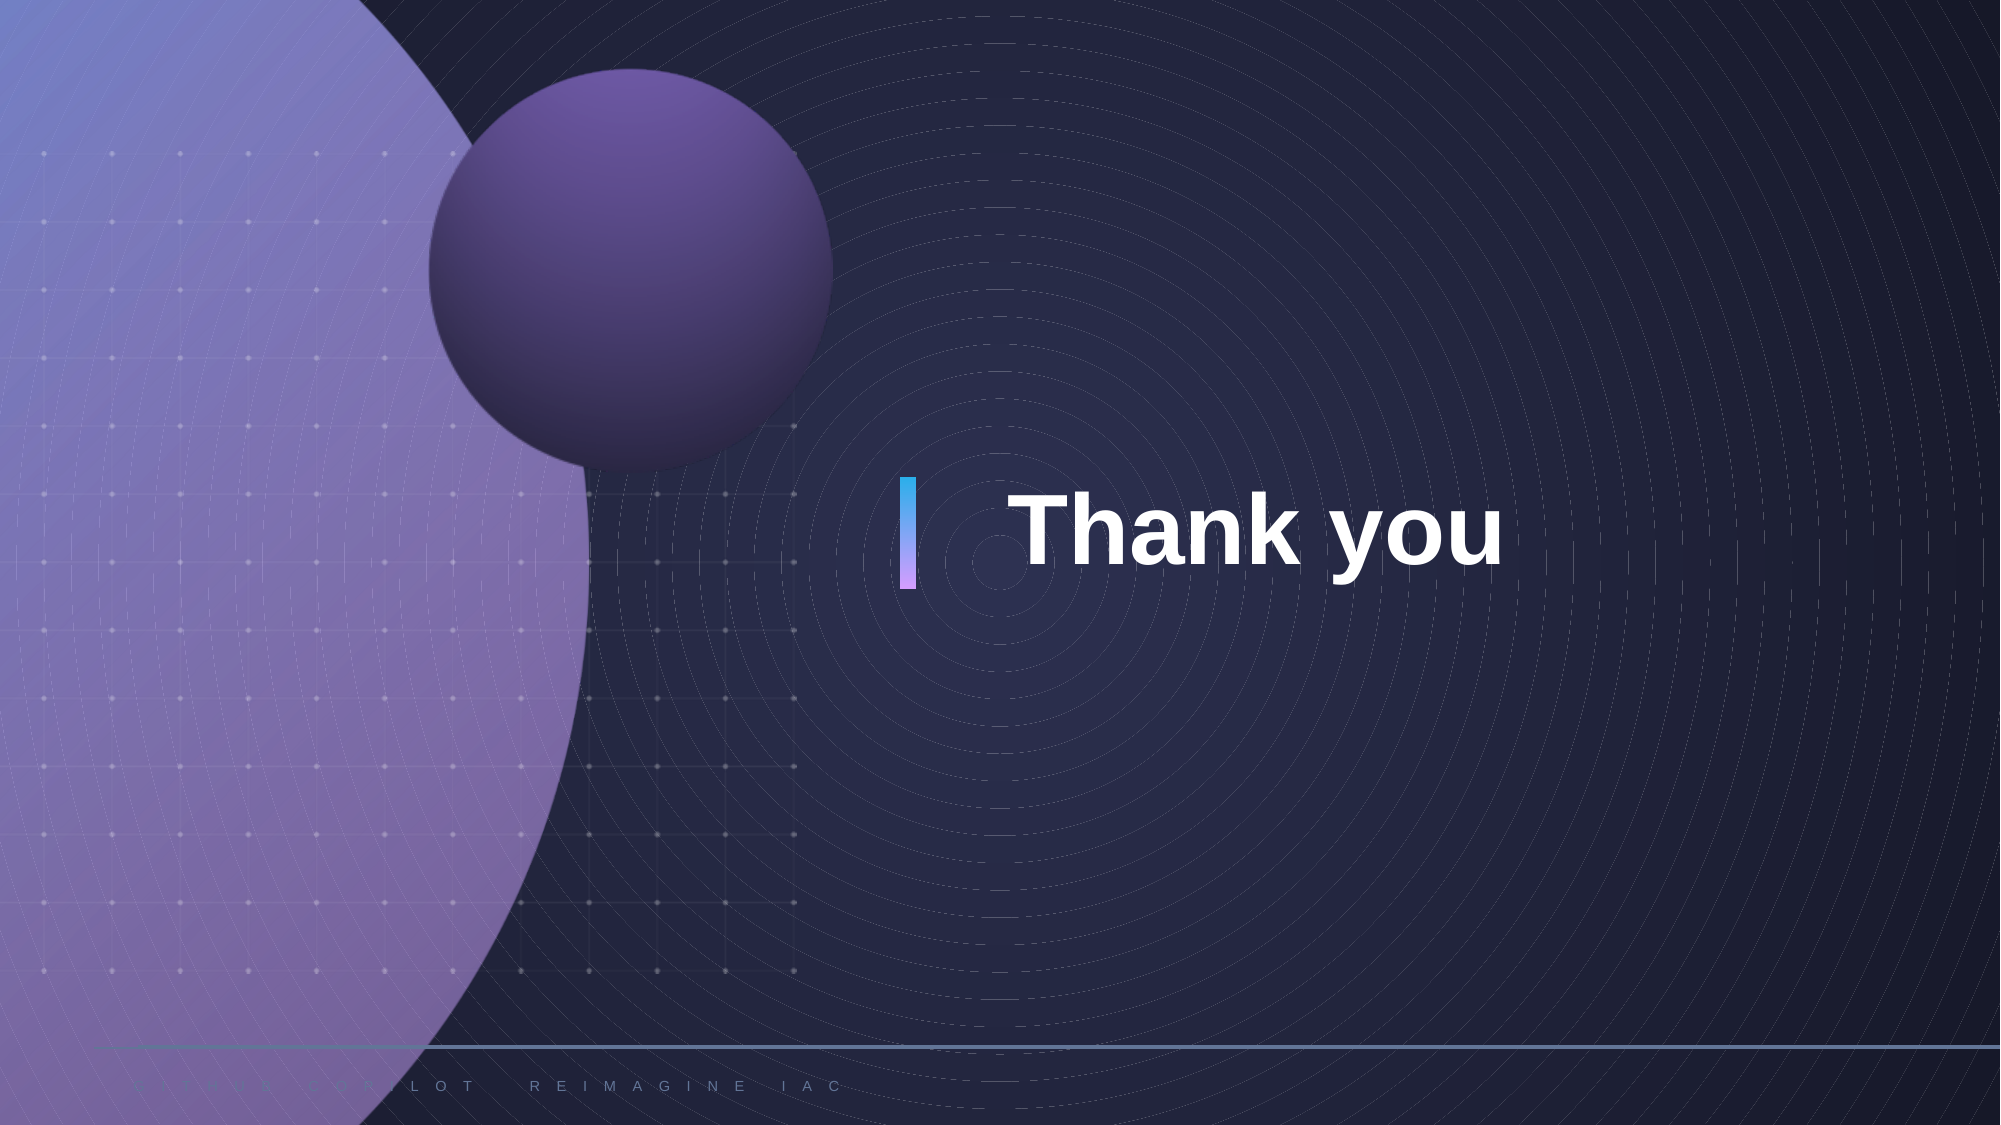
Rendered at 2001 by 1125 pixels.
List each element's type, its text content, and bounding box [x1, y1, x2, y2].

picture [0, 0, 833, 1125]
title Thank you [999, 477, 1907, 589]
